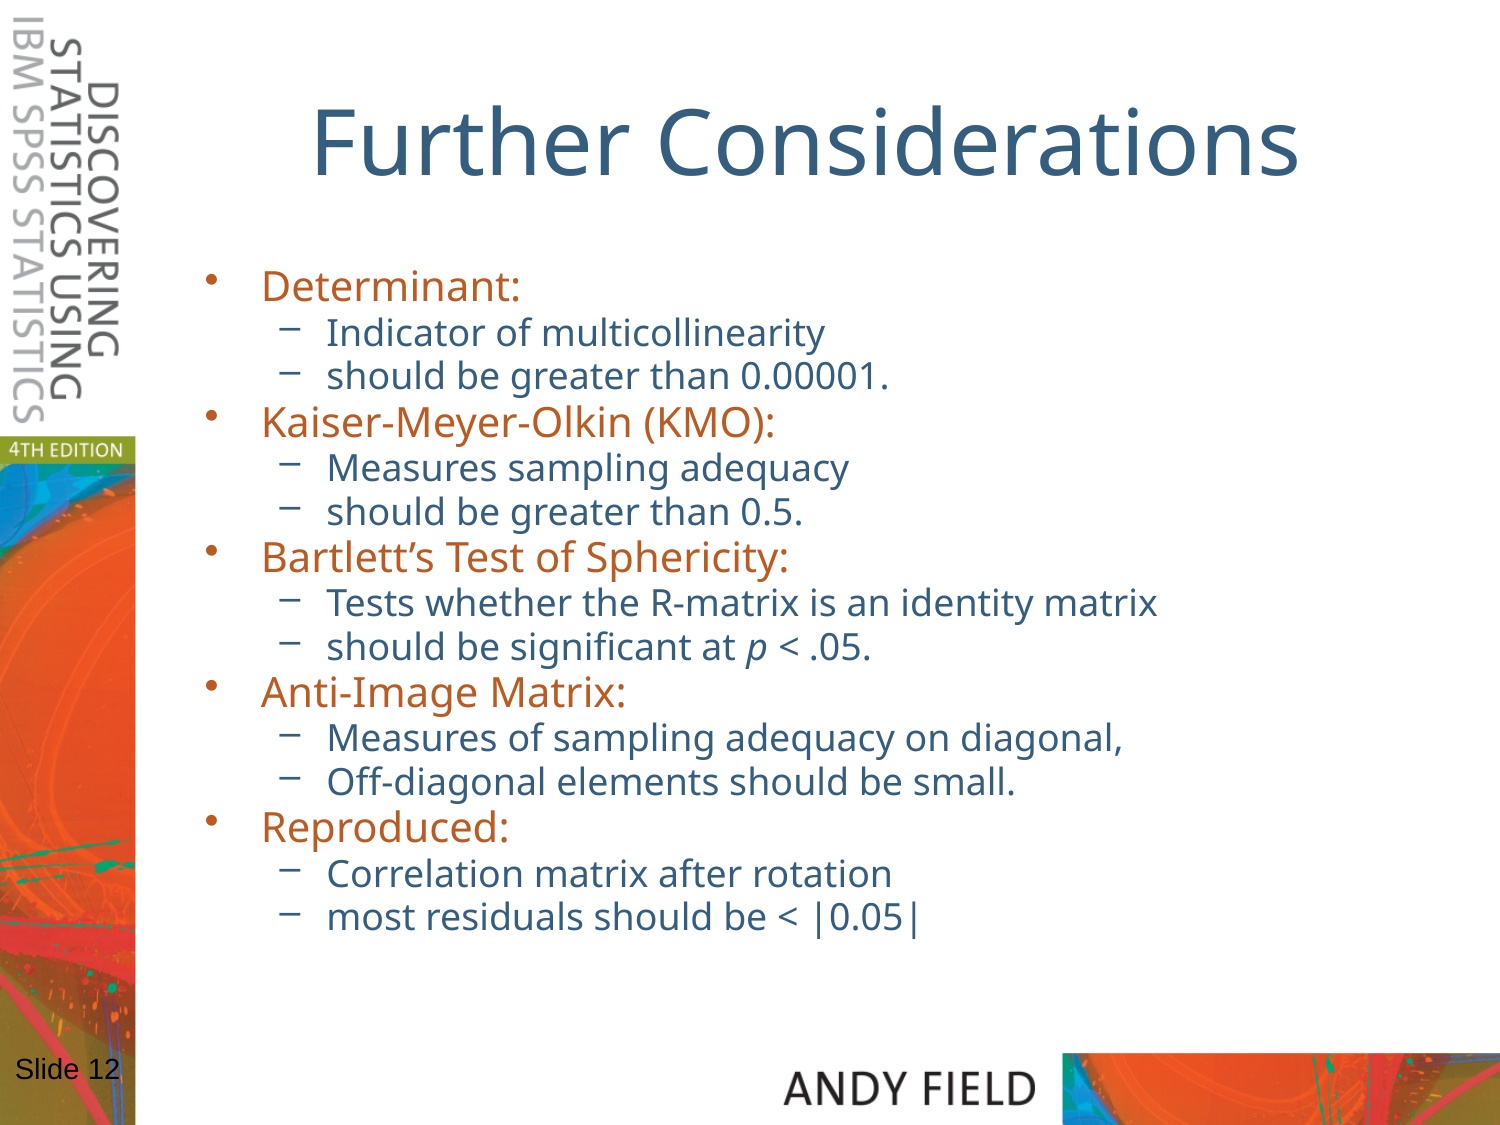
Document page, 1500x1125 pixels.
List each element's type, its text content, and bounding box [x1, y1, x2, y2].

list Determinant: Indicator of multicollinearity should be greater than 0.00001. Kaiser-Meyer-Olkin (KMO): Measures sampling adequacy should be greater than 0.5. Bartlett’s Test of Sphericity: Tests whether the R-matrix is an identity matrix should be significant at p < .05. Anti-Image Matrix: Measures of sampling adequacy on diagonal, Off-diagonal elements should be small. Reproduced: Correlation matrix after rotation most residuals should be < |0.05| [189, 262, 1425, 1005]
slide_number Slide 12 [0, 1042, 141, 1103]
title Further Considerations [187, 45, 1425, 233]
